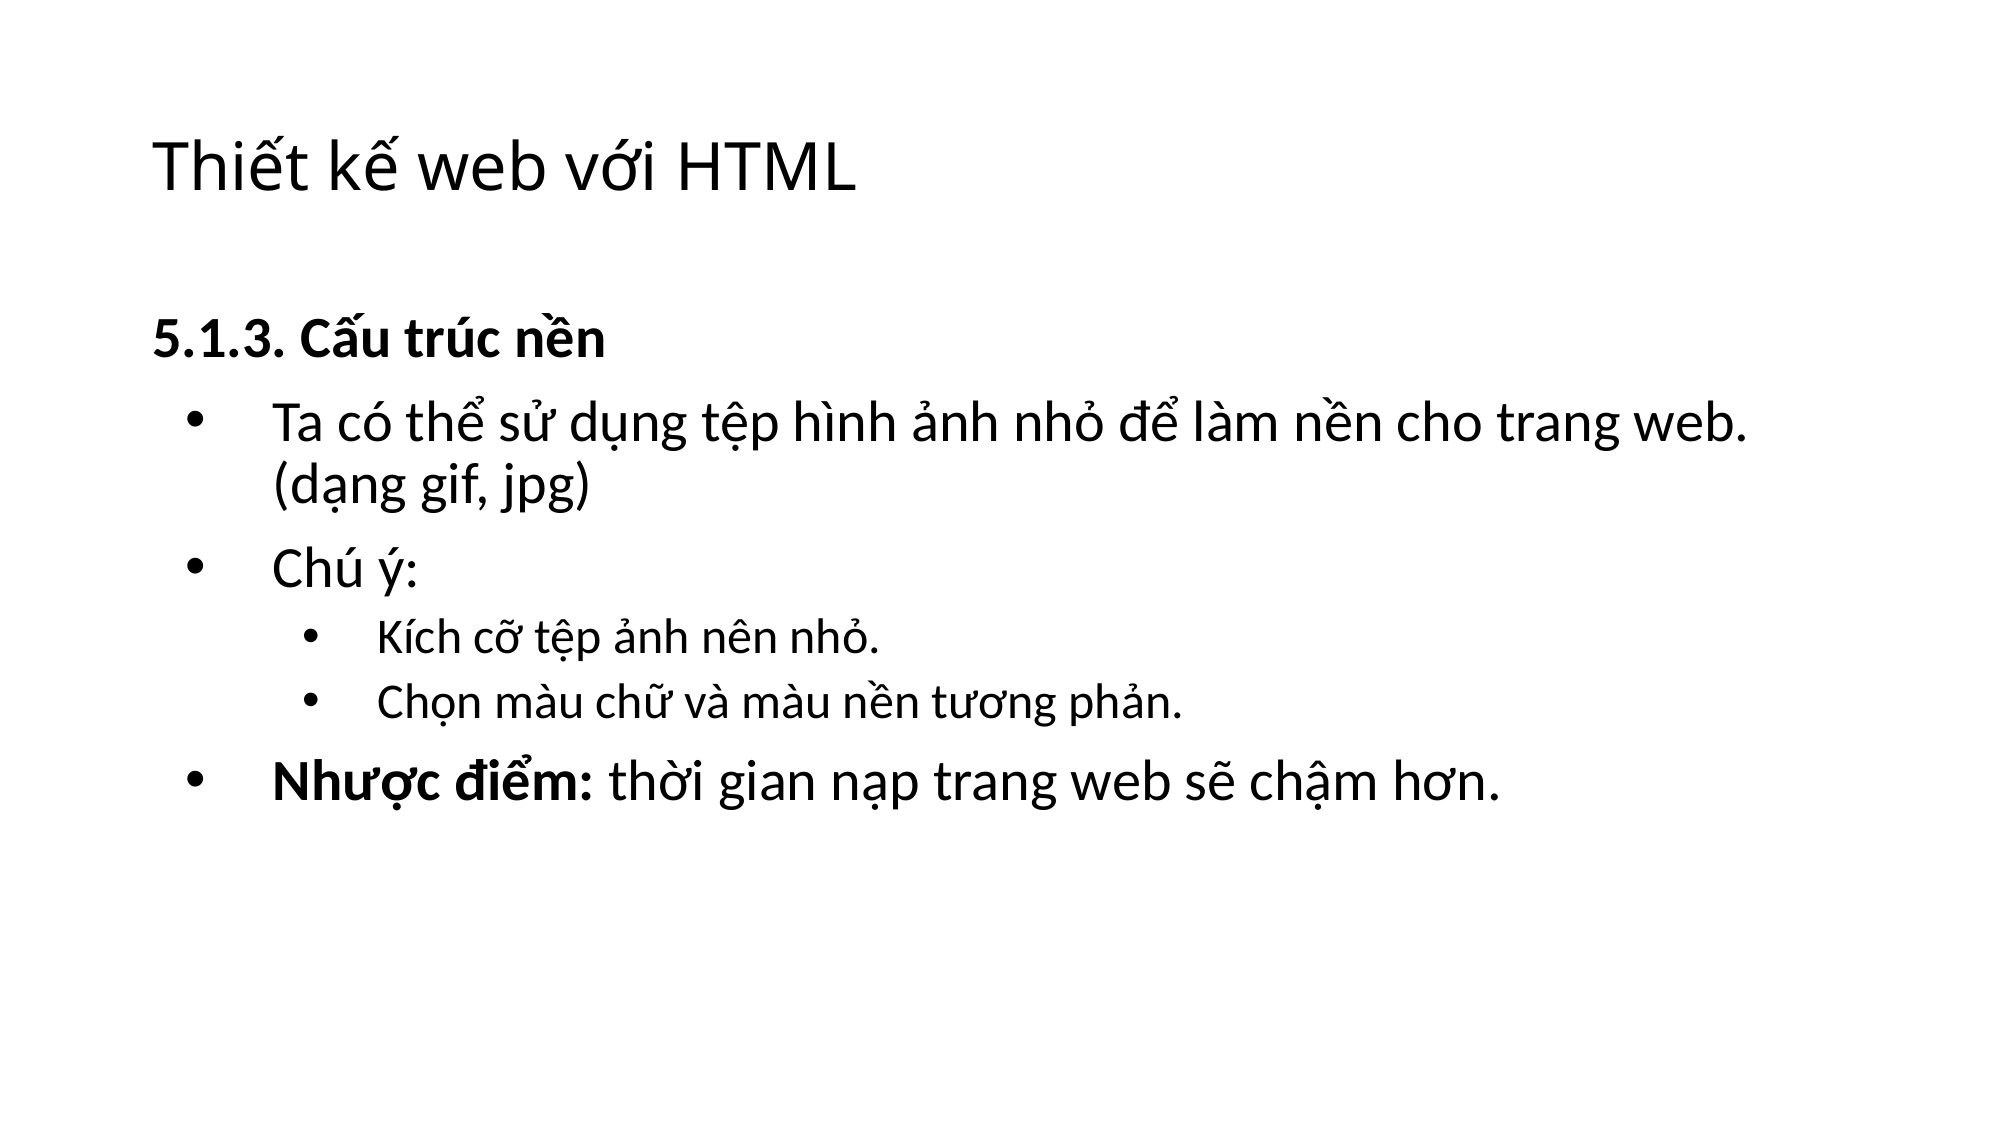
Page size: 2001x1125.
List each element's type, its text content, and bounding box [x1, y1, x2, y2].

title Thiết kế web với HTML [137, 59, 1863, 278]
list 5.1.3. Cấu trúc nền Ta có thể sử dụng tệp hình ảnh nhỏ để làm nền cho trang web. (dạng gif, jpg) Chú ý: Kích cỡ tệp ảnh nên nhỏ. Chọn màu chữ và màu nền tương phản. Nhược điểm: thời gian nạp trang web sẽ chậm hơn. [137, 299, 1863, 1014]
